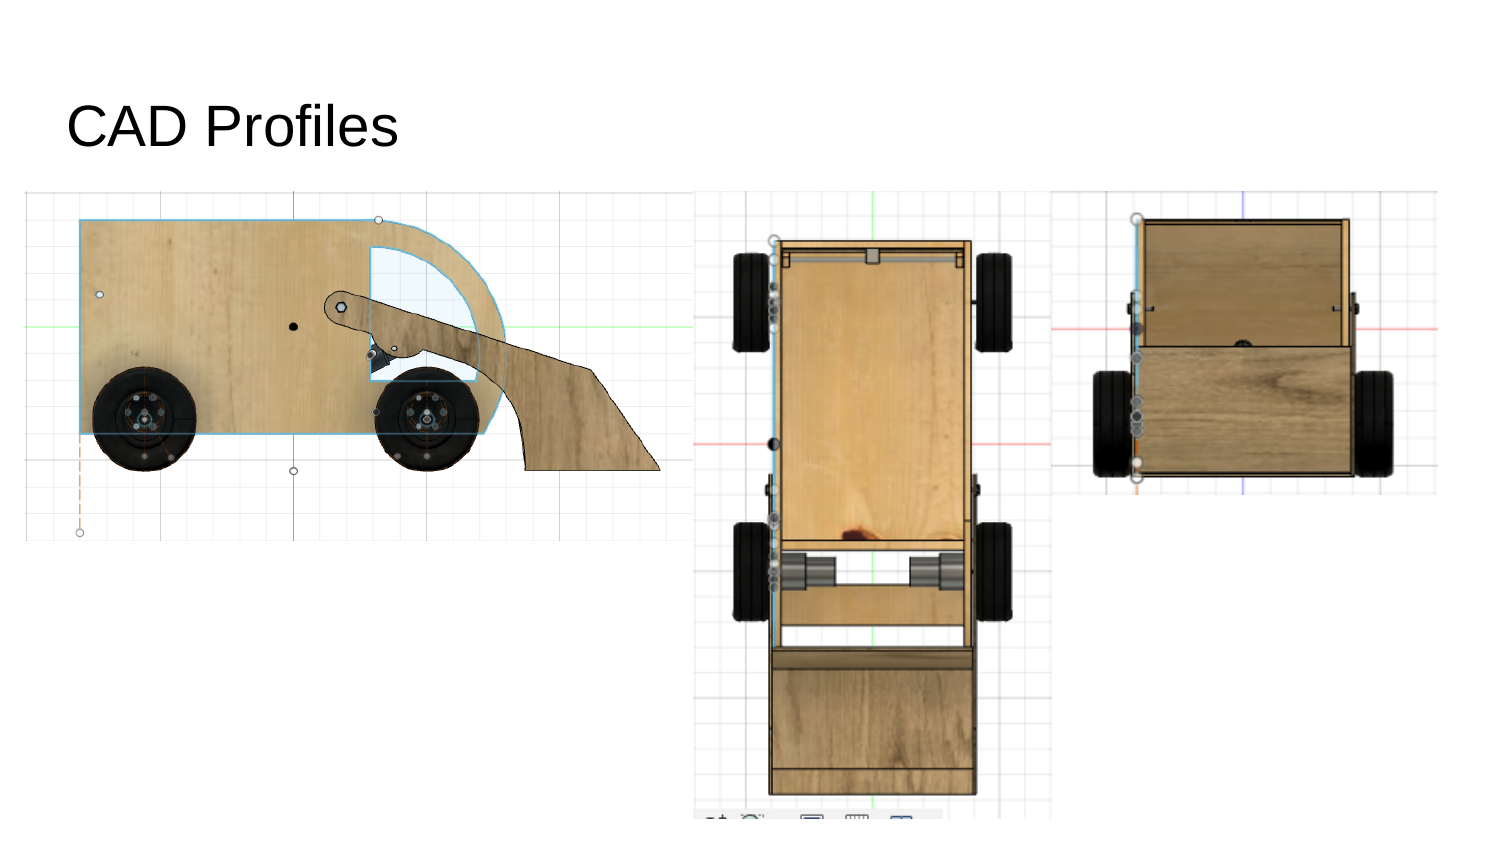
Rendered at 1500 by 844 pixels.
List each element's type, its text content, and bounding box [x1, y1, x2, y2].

title CAD Profiles [51, 72, 1449, 167]
picture [24, 191, 1438, 819]
